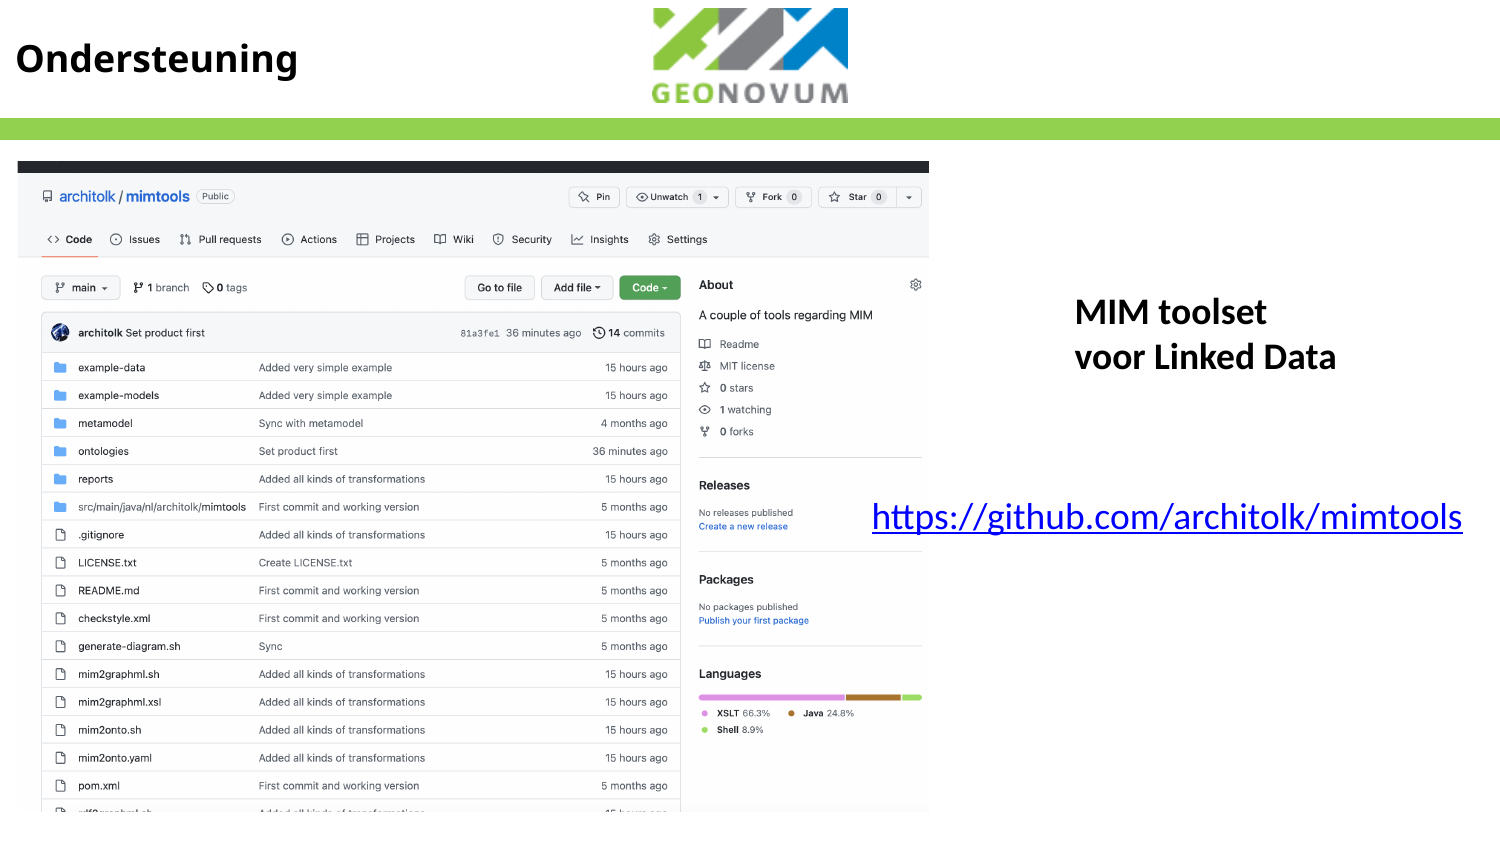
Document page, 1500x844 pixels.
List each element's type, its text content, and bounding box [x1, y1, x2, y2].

text_box https://github.com/architolk/mimtools [935, 484, 1479, 545]
text_box MIM toolset voor Linked Data [1059, 280, 1353, 385]
picture [652, 8, 848, 103]
picture [17, 161, 930, 812]
list Ondersteuning [0, 0, 621, 115]
